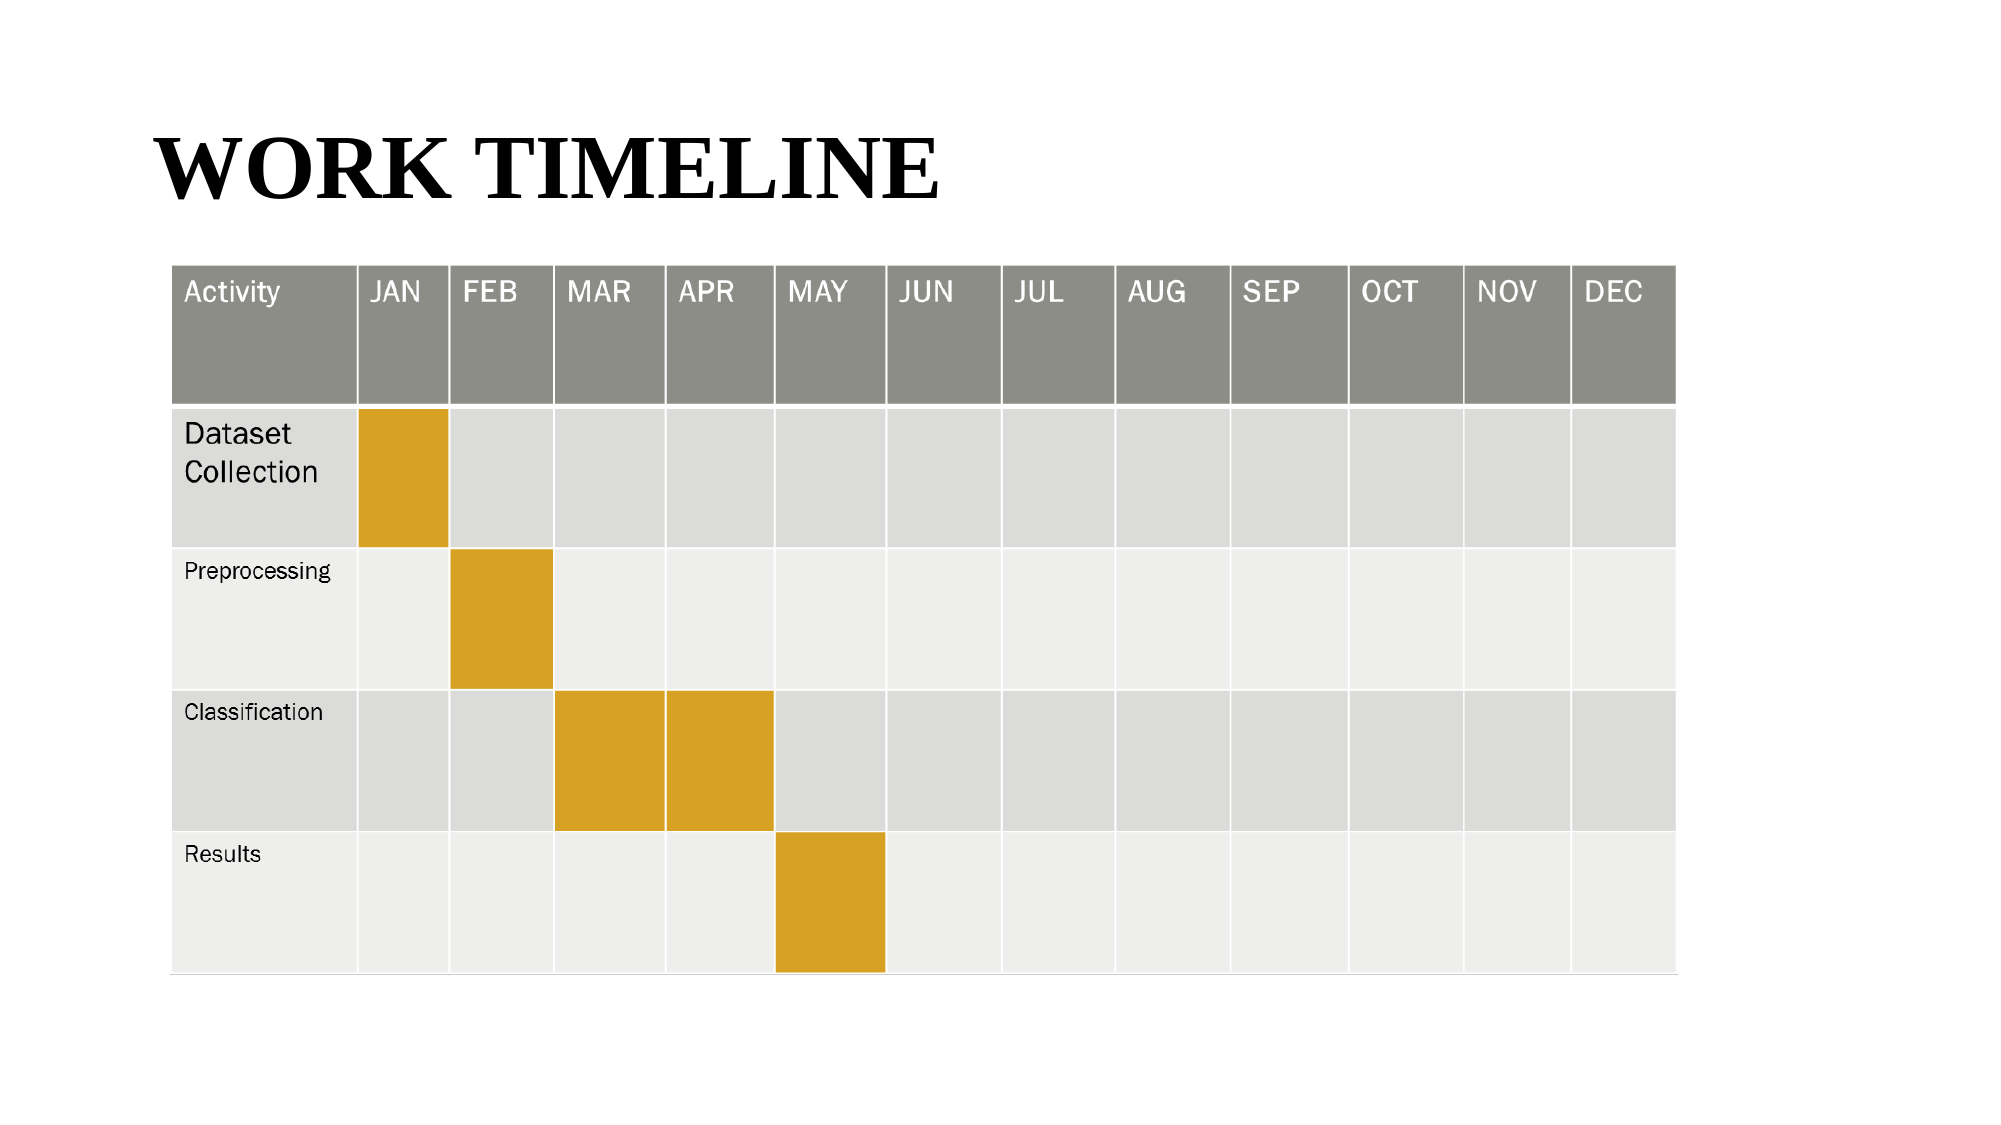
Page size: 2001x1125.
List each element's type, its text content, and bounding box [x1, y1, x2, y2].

title WORK TIMELINE [137, 59, 1863, 278]
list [169, 260, 1680, 975]
